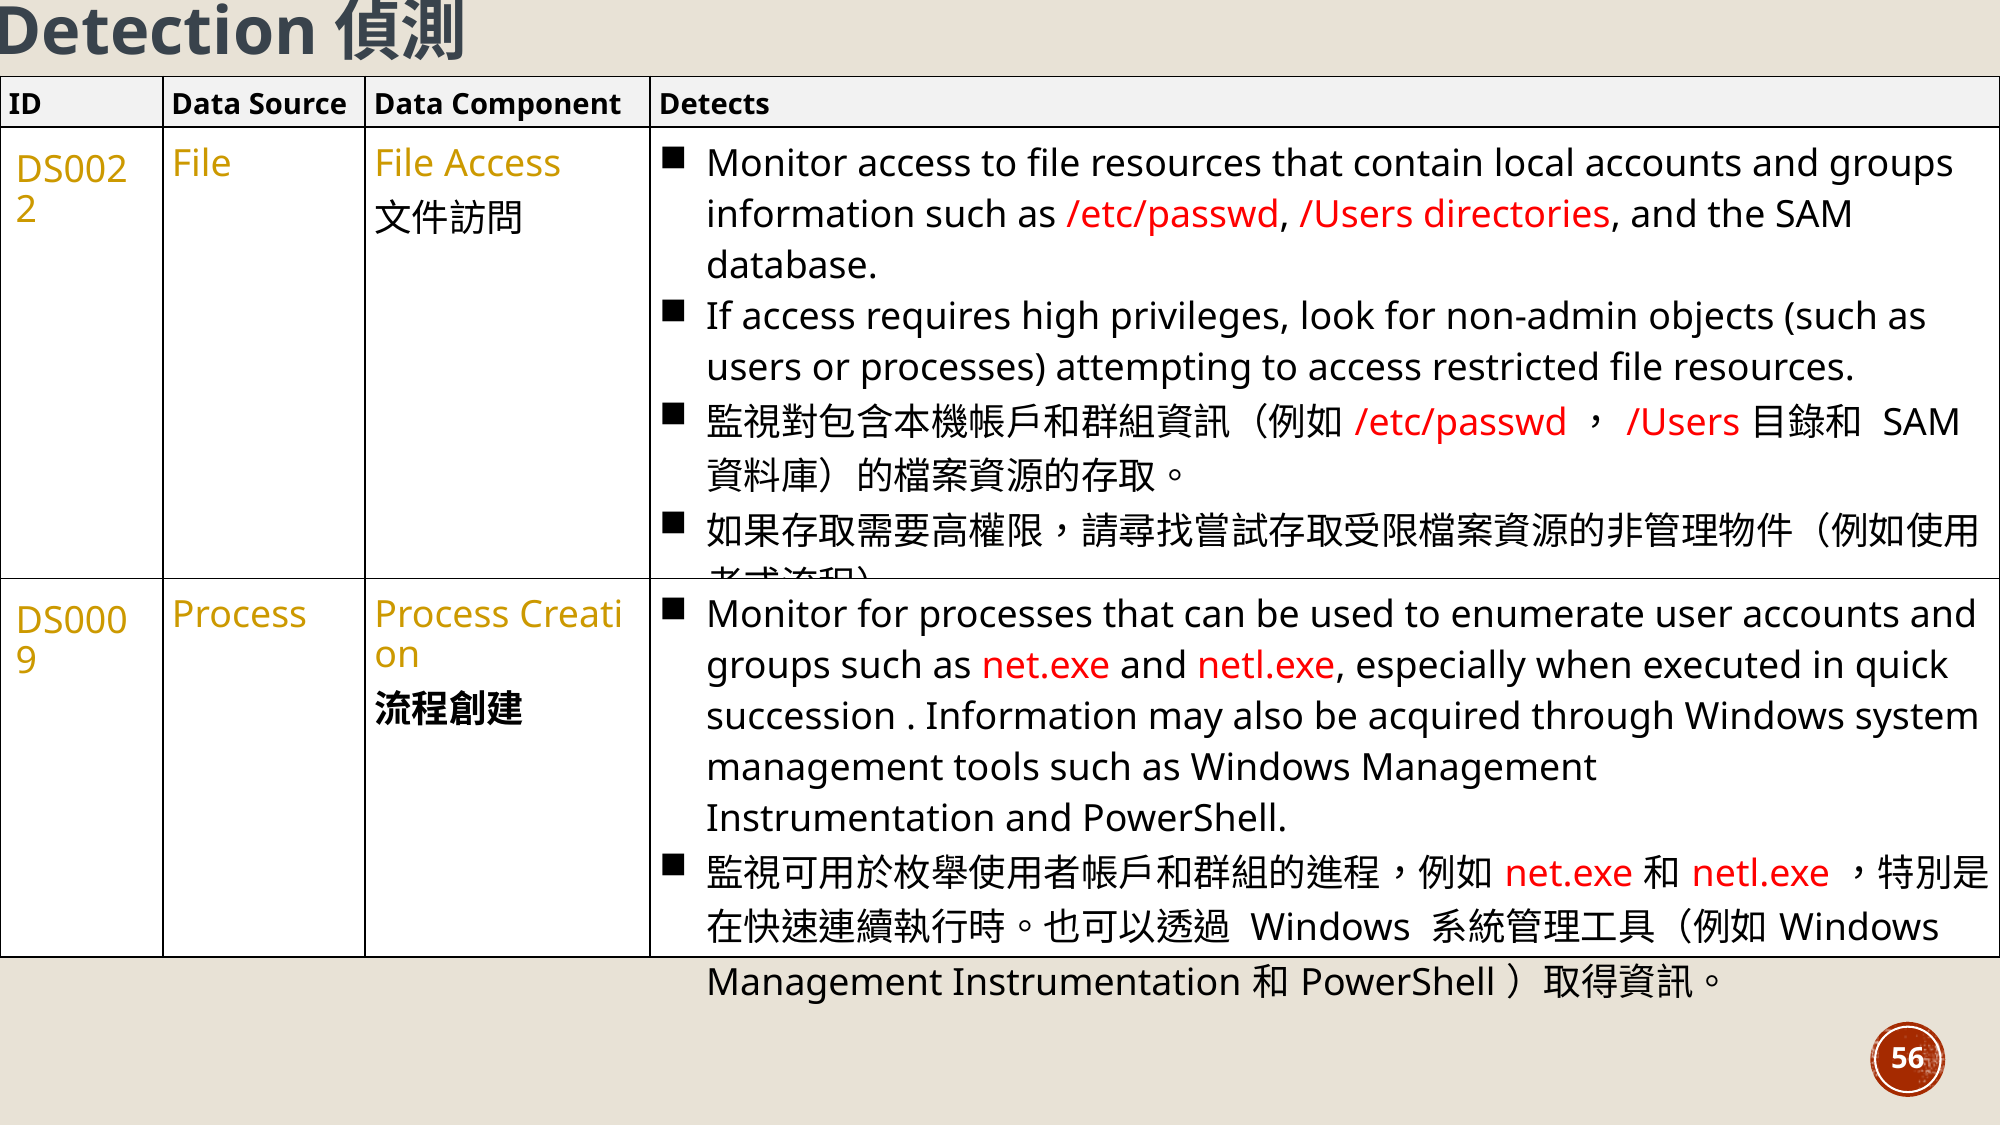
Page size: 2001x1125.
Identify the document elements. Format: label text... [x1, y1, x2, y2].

table_cell DS0022 [1, 128, 162, 578]
table_header Detects [651, 77, 1999, 126]
table_cell File Access 文件訪問 [366, 128, 649, 578]
table_cell Monitor for processes that can be used to enumerate user accounts and groups such as net.exe and netl.exe, especially when executed in quick succession . Information may also be acquired through Windows system management tools such as Windows Management Instrumentation and PowerShell. 監視可用於枚舉使用者帳戶和群組的進程，例如net.exe和netl.exe，特別是在快速連續執行時。也可以透過 Windows 系統管理工具（例如Windows Management Instrumentation和PowerShell）取得資訊。 [651, 579, 1999, 956]
table_cell Monitor access to file resources that contain local accounts and groups information such as /etc/passwd, /Users directories, and the SAM database. If access requires high privileges, look for non-admin objects (such as users or processes) attempting to access restricted file resources. 監視對包含本機帳戶和群組資訊（例如/etc/passwd，/Users目錄和 SAM 資料庫）的檔案資源的存取。 如果存取需要高權限，請尋找嘗試存取受限檔案資源的非管理物件（例如使用者或流程）。 [651, 128, 1999, 578]
table_cell Process Creation 流程創建 [366, 579, 649, 956]
table_header Data Source [164, 77, 364, 126]
text_box Detection偵測 [0, 0, 483, 76]
table_header Data Component [366, 77, 649, 126]
table_cell Process [164, 579, 364, 956]
slide_number 56 [1855, 1028, 1961, 1089]
table_cell DS0009 [1, 579, 162, 956]
table_header ID [1, 77, 162, 126]
table_cell File [164, 128, 364, 578]
